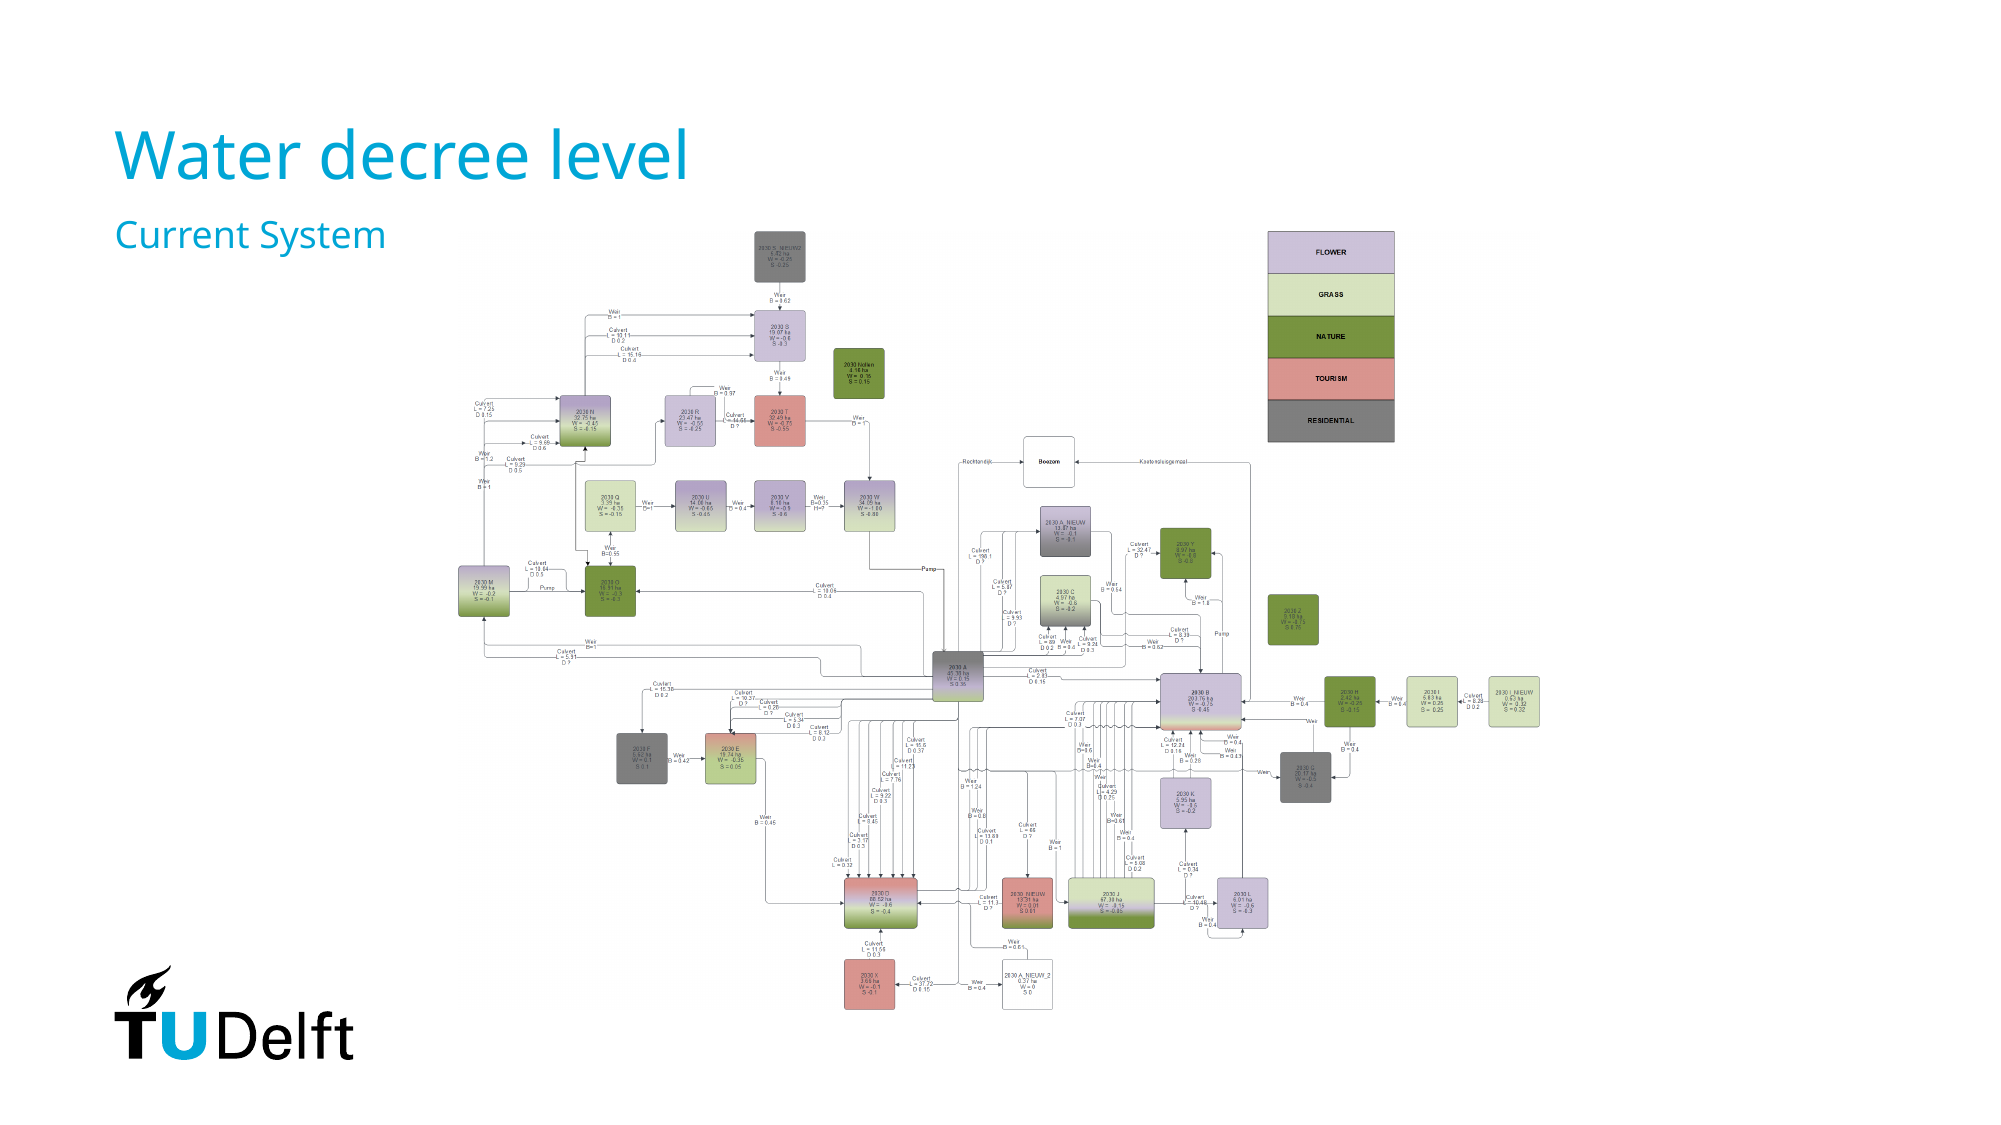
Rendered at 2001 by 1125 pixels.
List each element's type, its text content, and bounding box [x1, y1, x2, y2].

title Water decree level [114, 121, 1883, 203]
picture [458, 231, 1541, 1010]
text_box Current System [114, 216, 401, 268]
